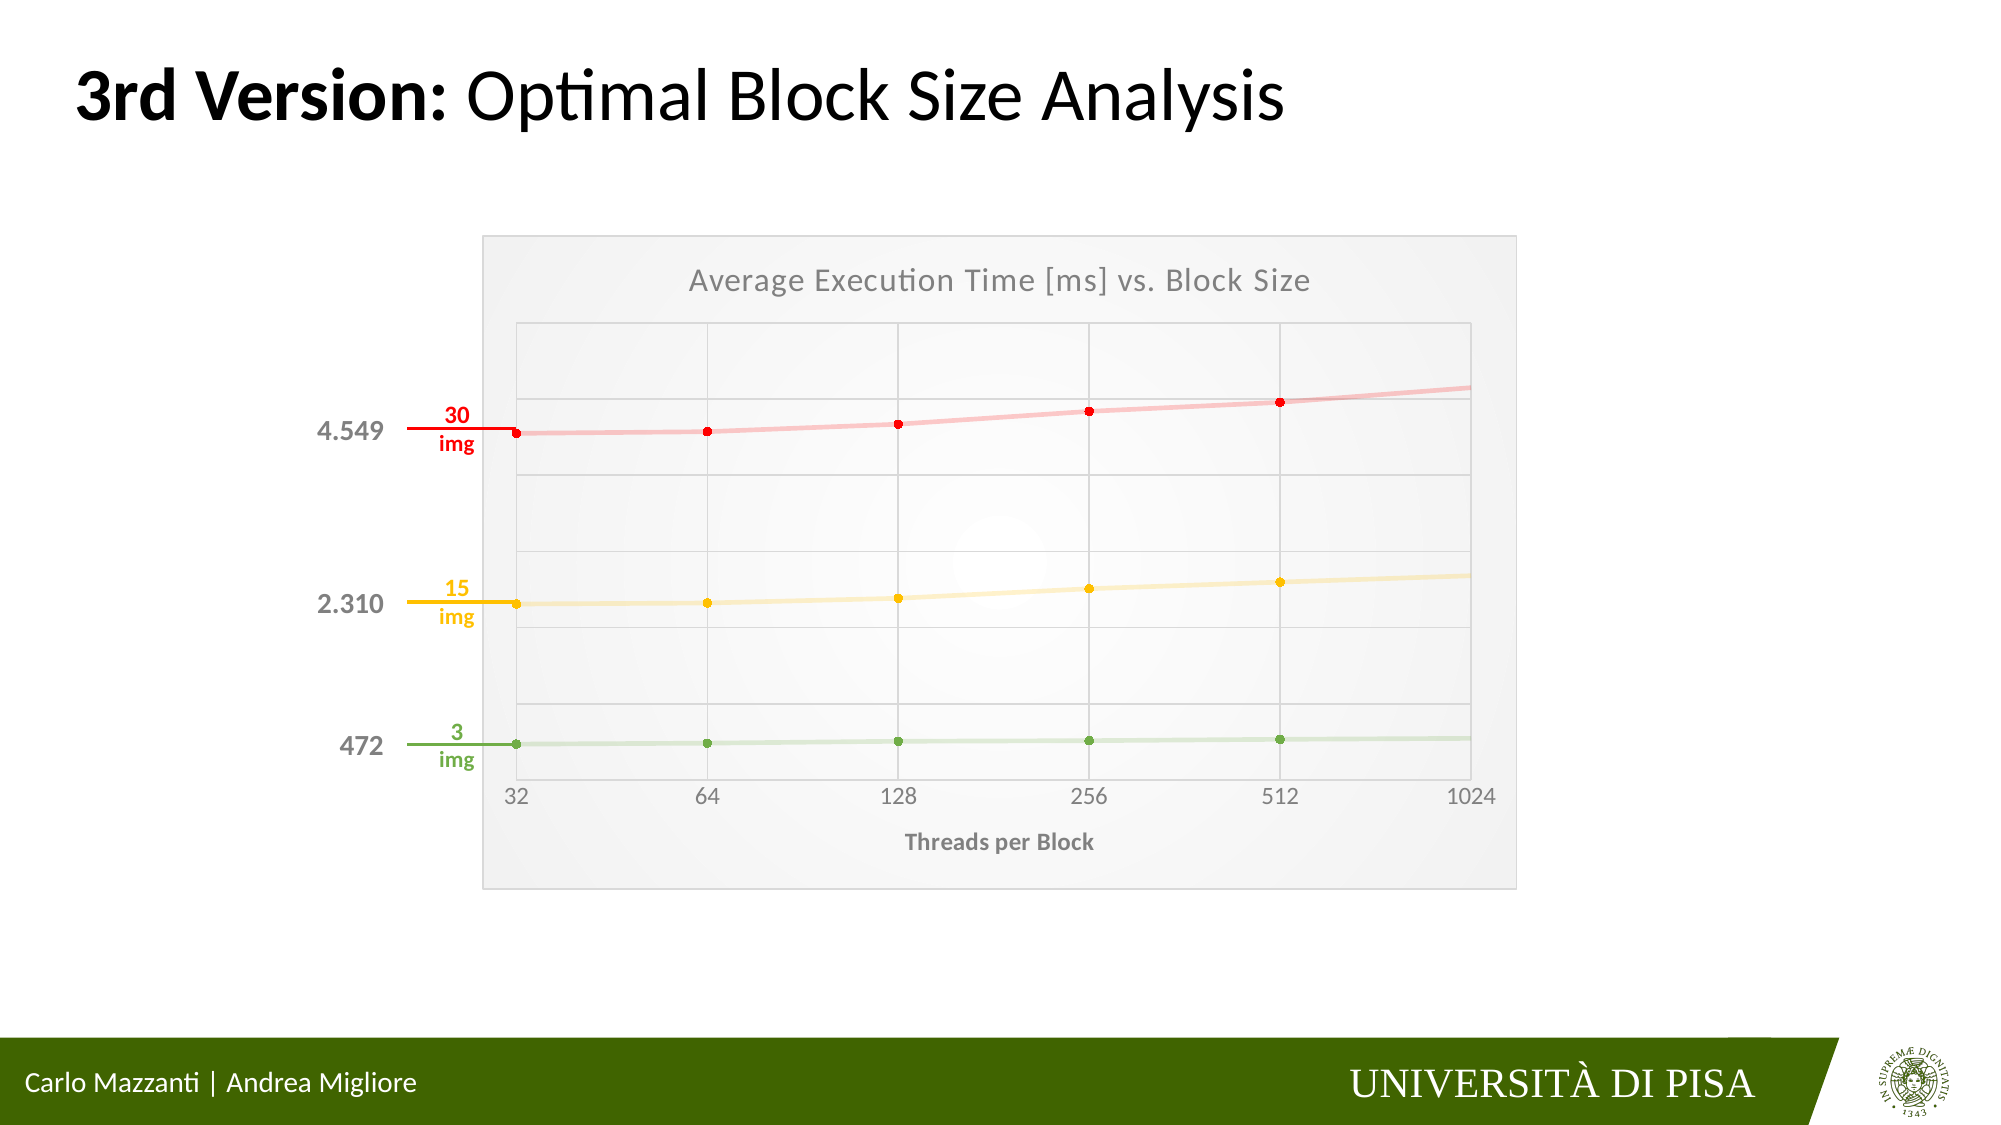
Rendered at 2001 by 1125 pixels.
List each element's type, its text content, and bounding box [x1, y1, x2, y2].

text_box 15 img [424, 603, 482, 637]
text_box [1727, 1036, 1841, 1125]
text_box 2.310 [301, 576, 399, 627]
text_box 30 img [424, 429, 482, 464]
text_box 30 img [424, 391, 482, 428]
picture [1879, 1047, 1949, 1117]
text_box 3 img [424, 707, 482, 744]
chart [482, 235, 1518, 890]
text_box 3rd Version: Optimal Block Size Analysis [60, 37, 1302, 143]
text_box 472 [324, 718, 399, 769]
text_box Carlo Mazzanti | Andrea Migliore [10, 1056, 1309, 1106]
text_box 3 img [424, 745, 482, 780]
text_box 15 img [424, 564, 482, 601]
text_box 4.549 [301, 403, 399, 454]
text_box Università di Pisa [0, 1037, 1772, 1125]
